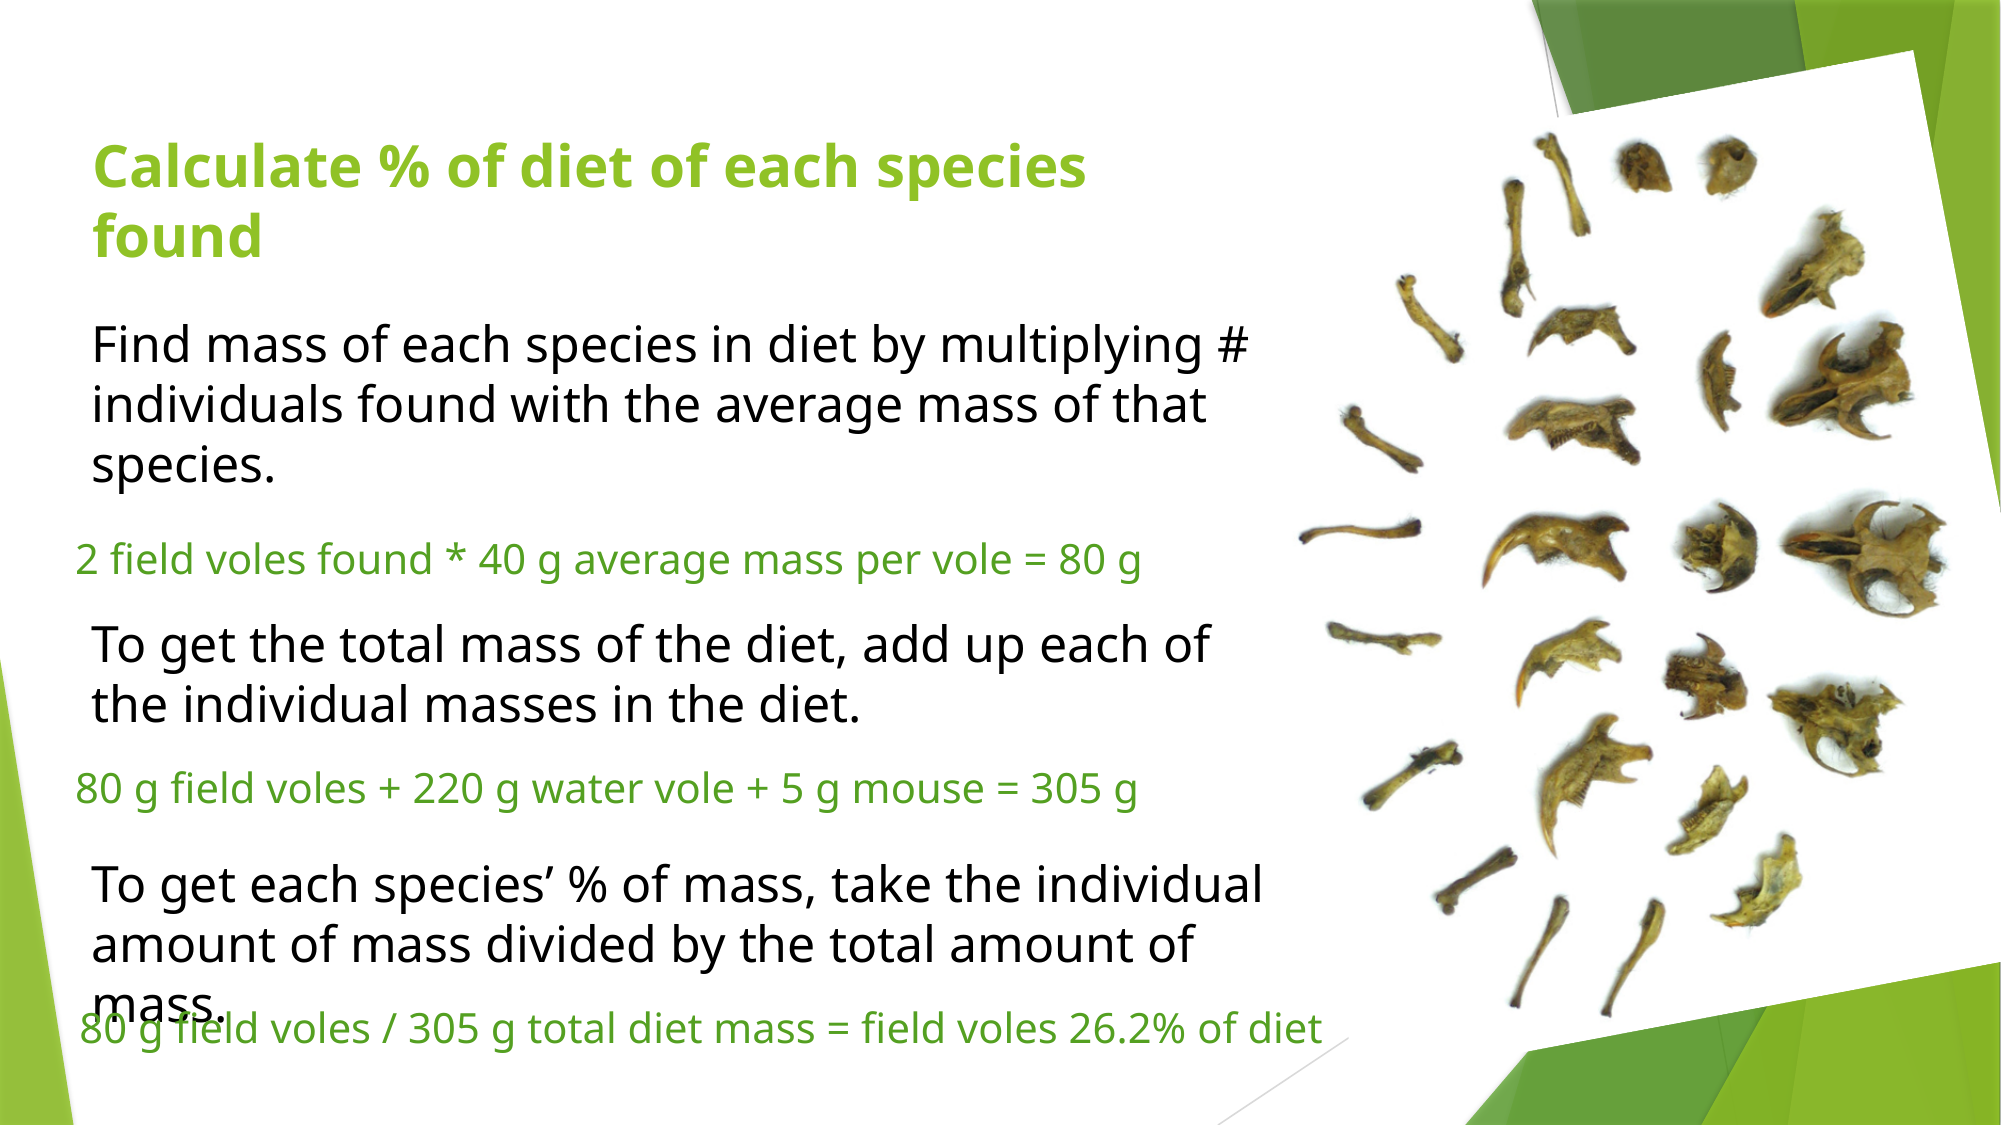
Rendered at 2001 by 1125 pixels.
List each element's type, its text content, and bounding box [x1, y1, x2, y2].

text_box 2 field voles found * 40 g average mass per vole = 80 g [60, 525, 1173, 590]
text_box 80 g field voles / 305 g total diet mass = field voles 26.2% of diet [64, 994, 1525, 1110]
picture [1178, 51, 2001, 1051]
list Calculate % of diet of each species found [77, 121, 1142, 304]
text_box 80 g field voles + 220 g water vole + 5 g mouse = 305 g [60, 754, 1173, 820]
text_box Find mass of each species in diet by multiplying # individuals found with the average mass of that species. To get the total mass of the diet, add up each of the individual masses in the diet. To get each species’ % of mass, take the individual amount of mass divided by the total amount of mass. [77, 590, 1173, 754]
text_box Find mass of each species in diet by multiplying # individuals found with the average mass of that species. To get the total mass of the diet, add up each of the individual masses in the diet. To get each species’ % of mass, take the individual amount of mass divided by the total amount of mass. [77, 820, 1310, 994]
text_box Find mass of each species in diet by multiplying # individuals found with the average mass of that species. To get the total mass of the diet, add up each of the individual masses in the diet. To get each species’ % of mass, take the individual amount of mass divided by the total amount of mass. [77, 304, 1173, 525]
